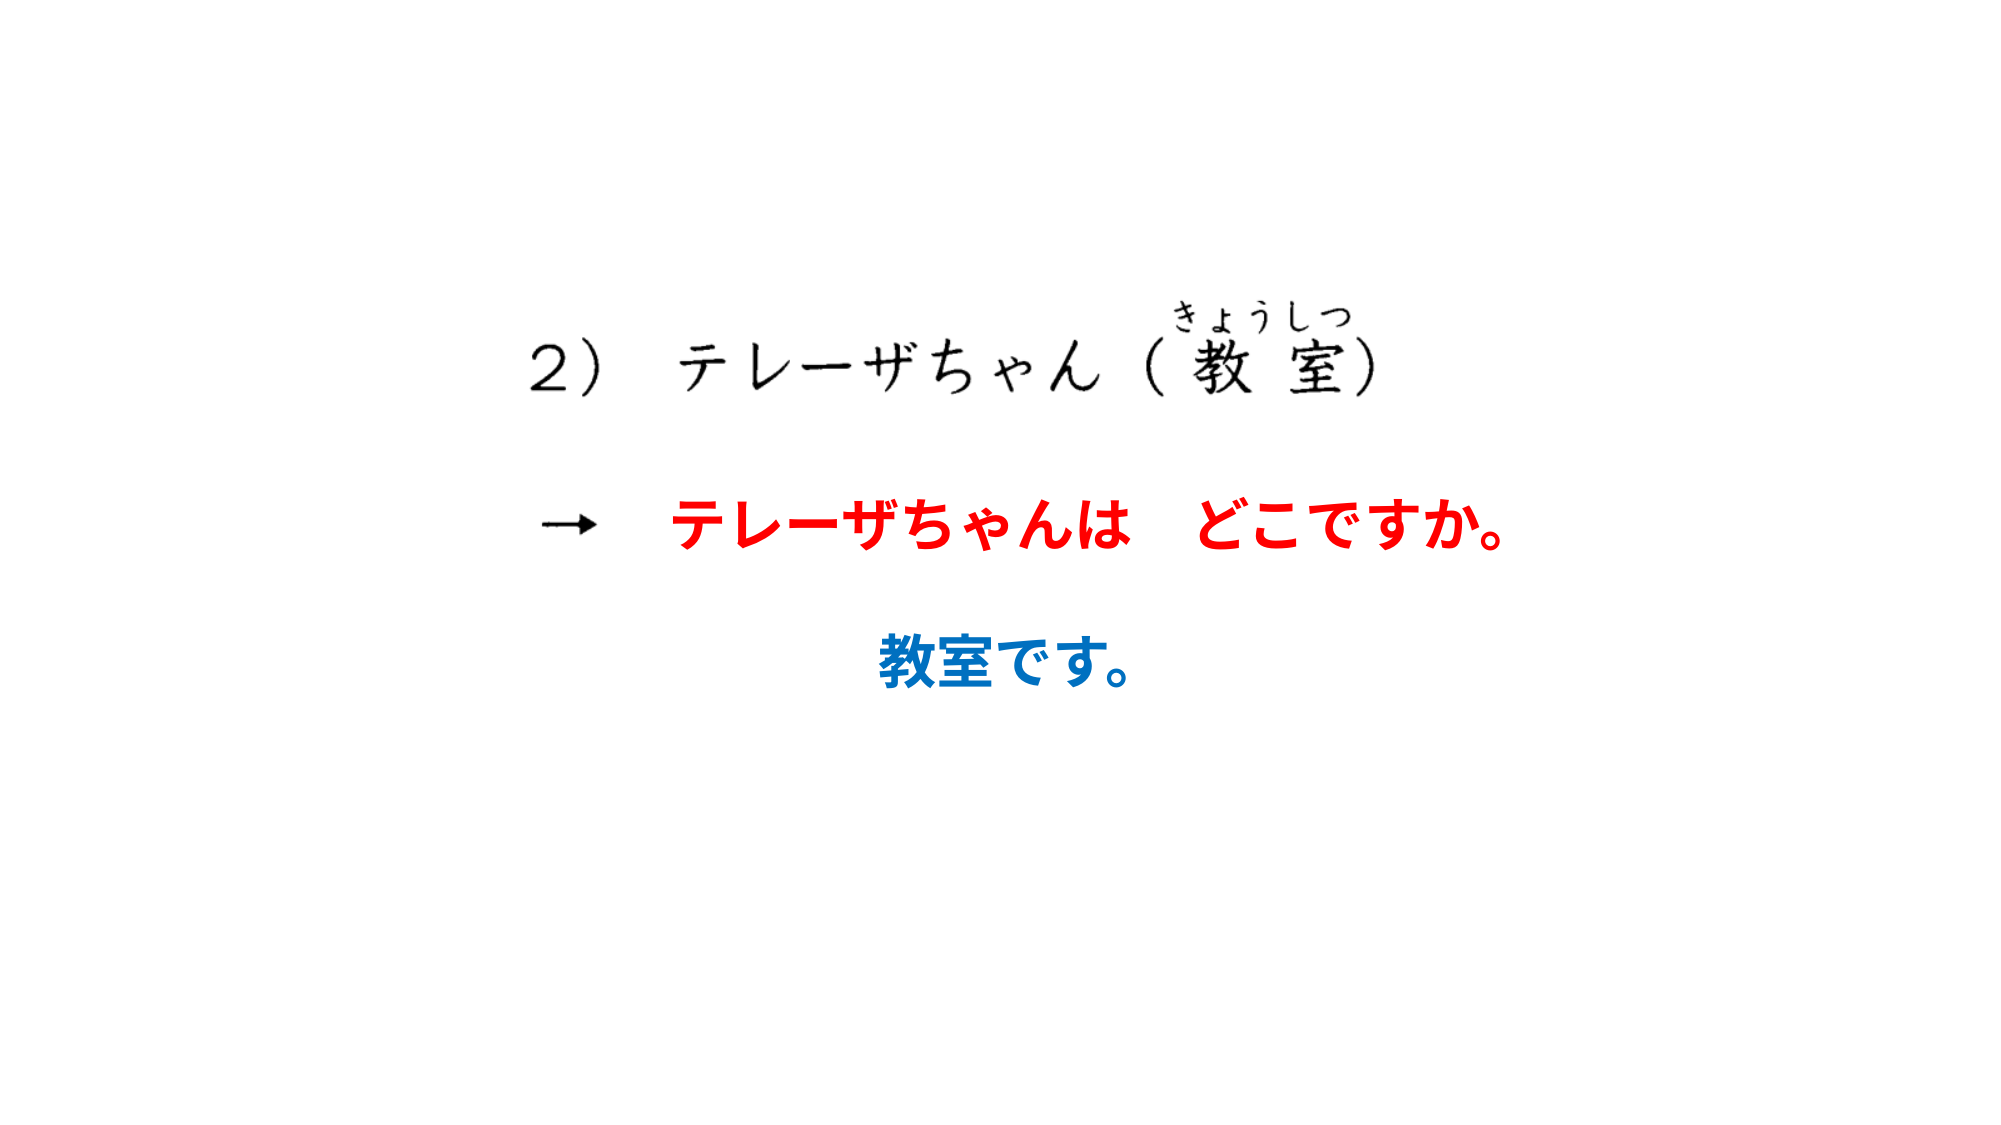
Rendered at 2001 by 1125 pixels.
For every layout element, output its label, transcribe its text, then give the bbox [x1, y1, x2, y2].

picture [515, 291, 1388, 404]
text_box 教室です。 [863, 617, 1567, 703]
text_box テレーザちゃんは どこですか。 [653, 481, 1744, 566]
picture [536, 481, 609, 552]
